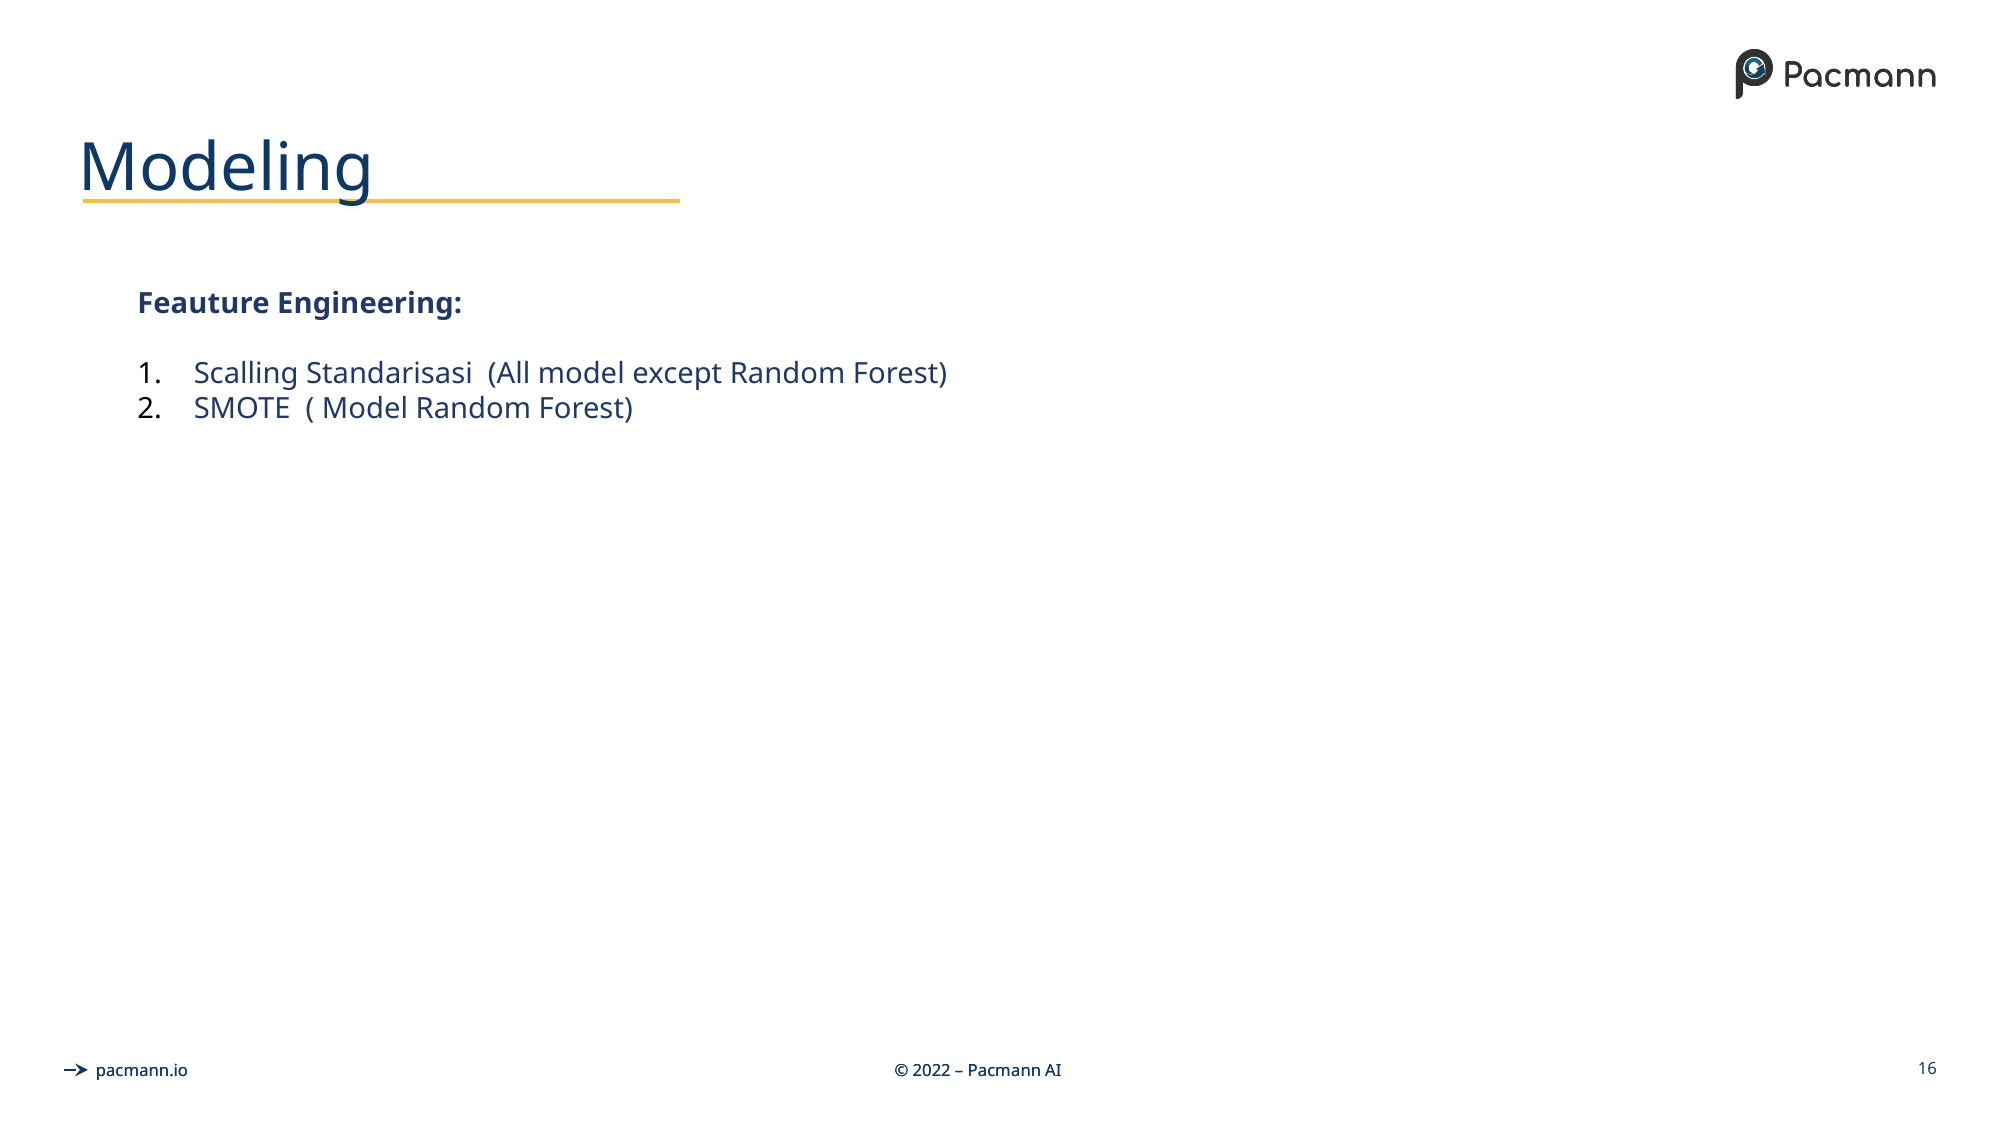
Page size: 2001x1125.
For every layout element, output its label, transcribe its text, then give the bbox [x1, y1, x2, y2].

text_box Feauture Engineering: Scalling Standarisasi (All model except Random Forest) SMOTE ( Model Random Forest) [122, 277, 963, 467]
picture [1707, 36, 1966, 112]
title Modeling [63, 59, 1935, 278]
